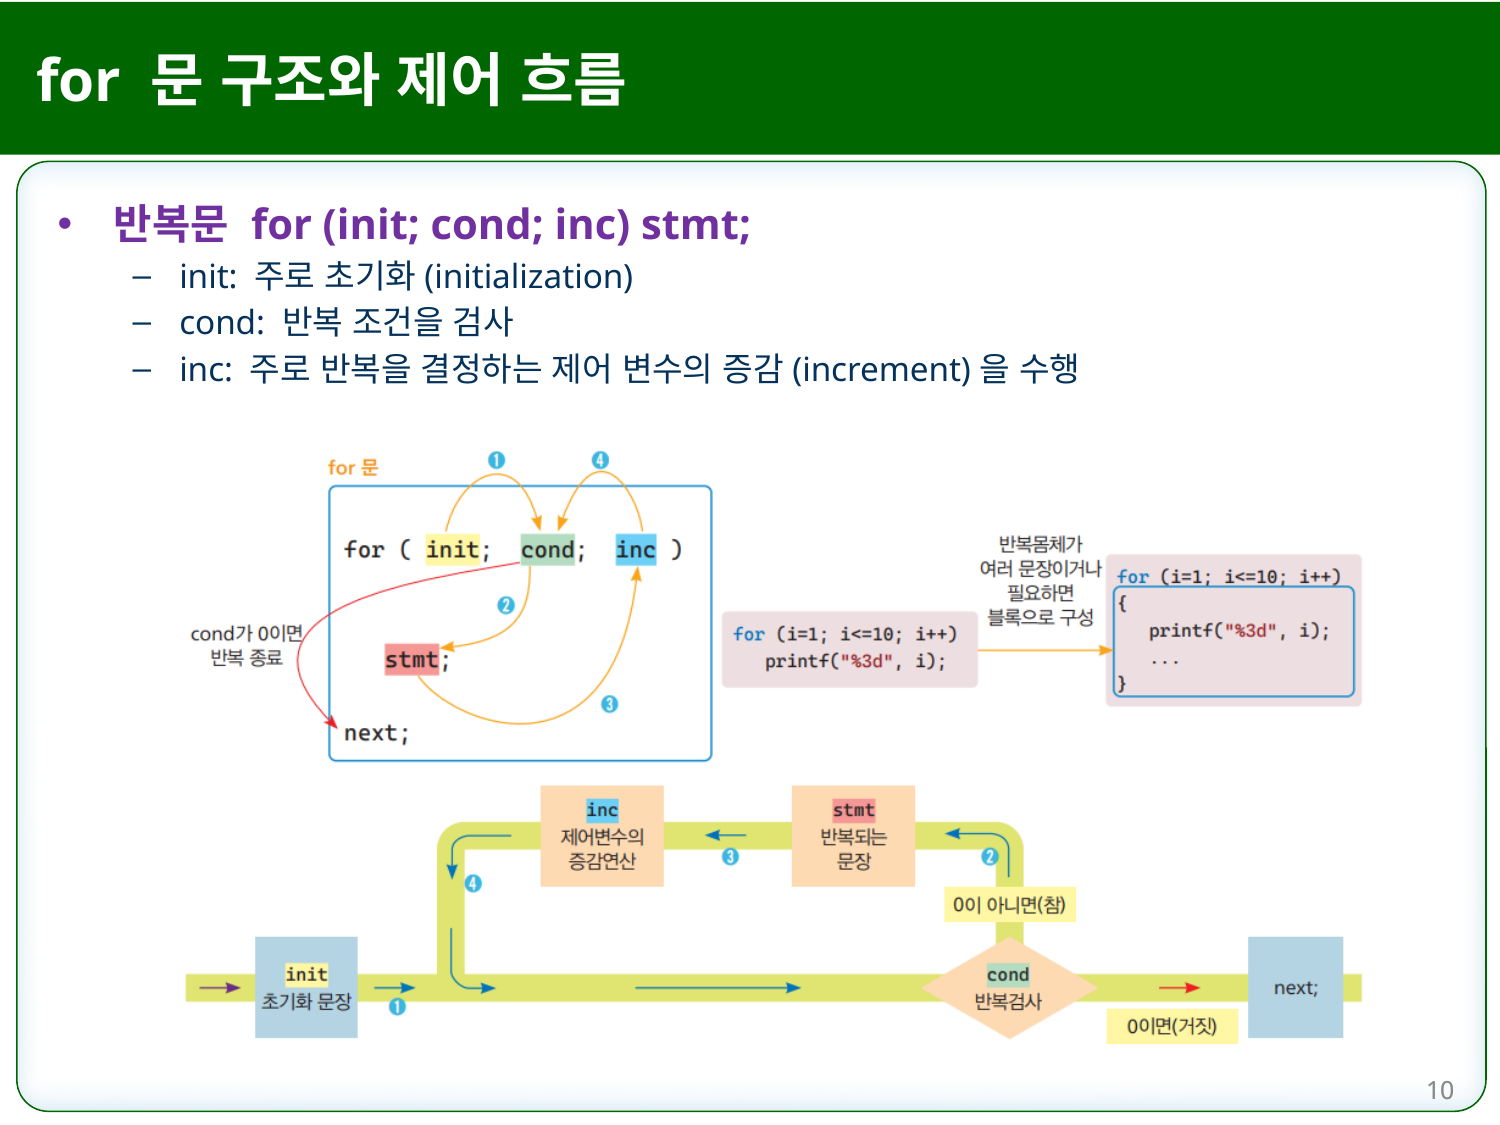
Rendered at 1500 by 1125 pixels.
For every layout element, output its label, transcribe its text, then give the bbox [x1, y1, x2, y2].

title for 문 구조와 제어 흐름 [21, 40, 1476, 115]
slide_number 10 [1119, 1071, 1470, 1112]
picture [176, 438, 1369, 1055]
list 반복문 for (init; cond; inc) stmt; init: 주로 초기화(initialization) cond: 반복 조건을 검사 inc: 주로 반복을 결정하는 제어 변수의 증감(increment)을 수행 [42, 190, 1454, 1065]
